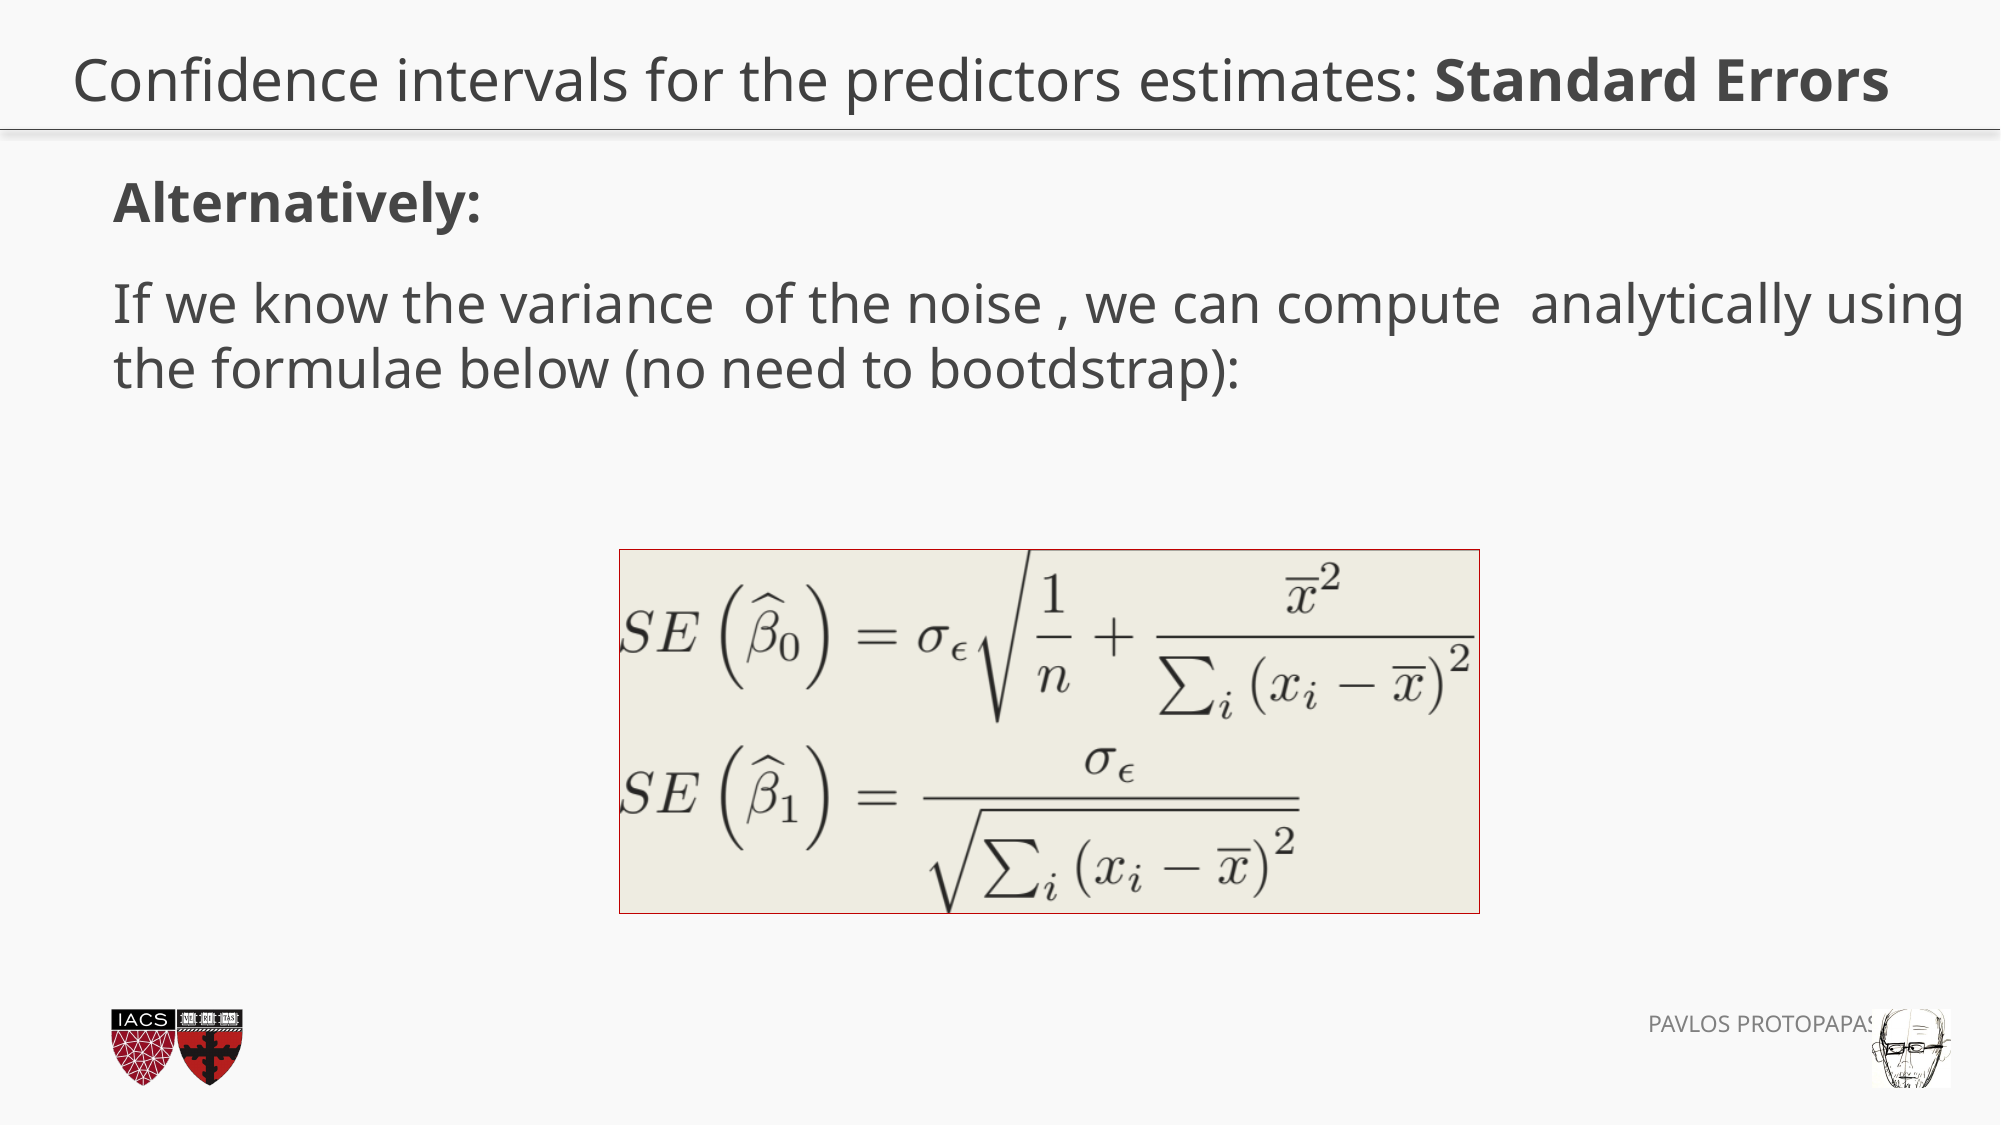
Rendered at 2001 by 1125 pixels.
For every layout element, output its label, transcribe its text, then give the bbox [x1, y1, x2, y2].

title Confidence intervals for the predictors estimates: Standard Errors [57, 35, 1943, 162]
picture [618, 548, 1481, 914]
picture [109, 1009, 243, 1086]
picture [1872, 1009, 1951, 1088]
